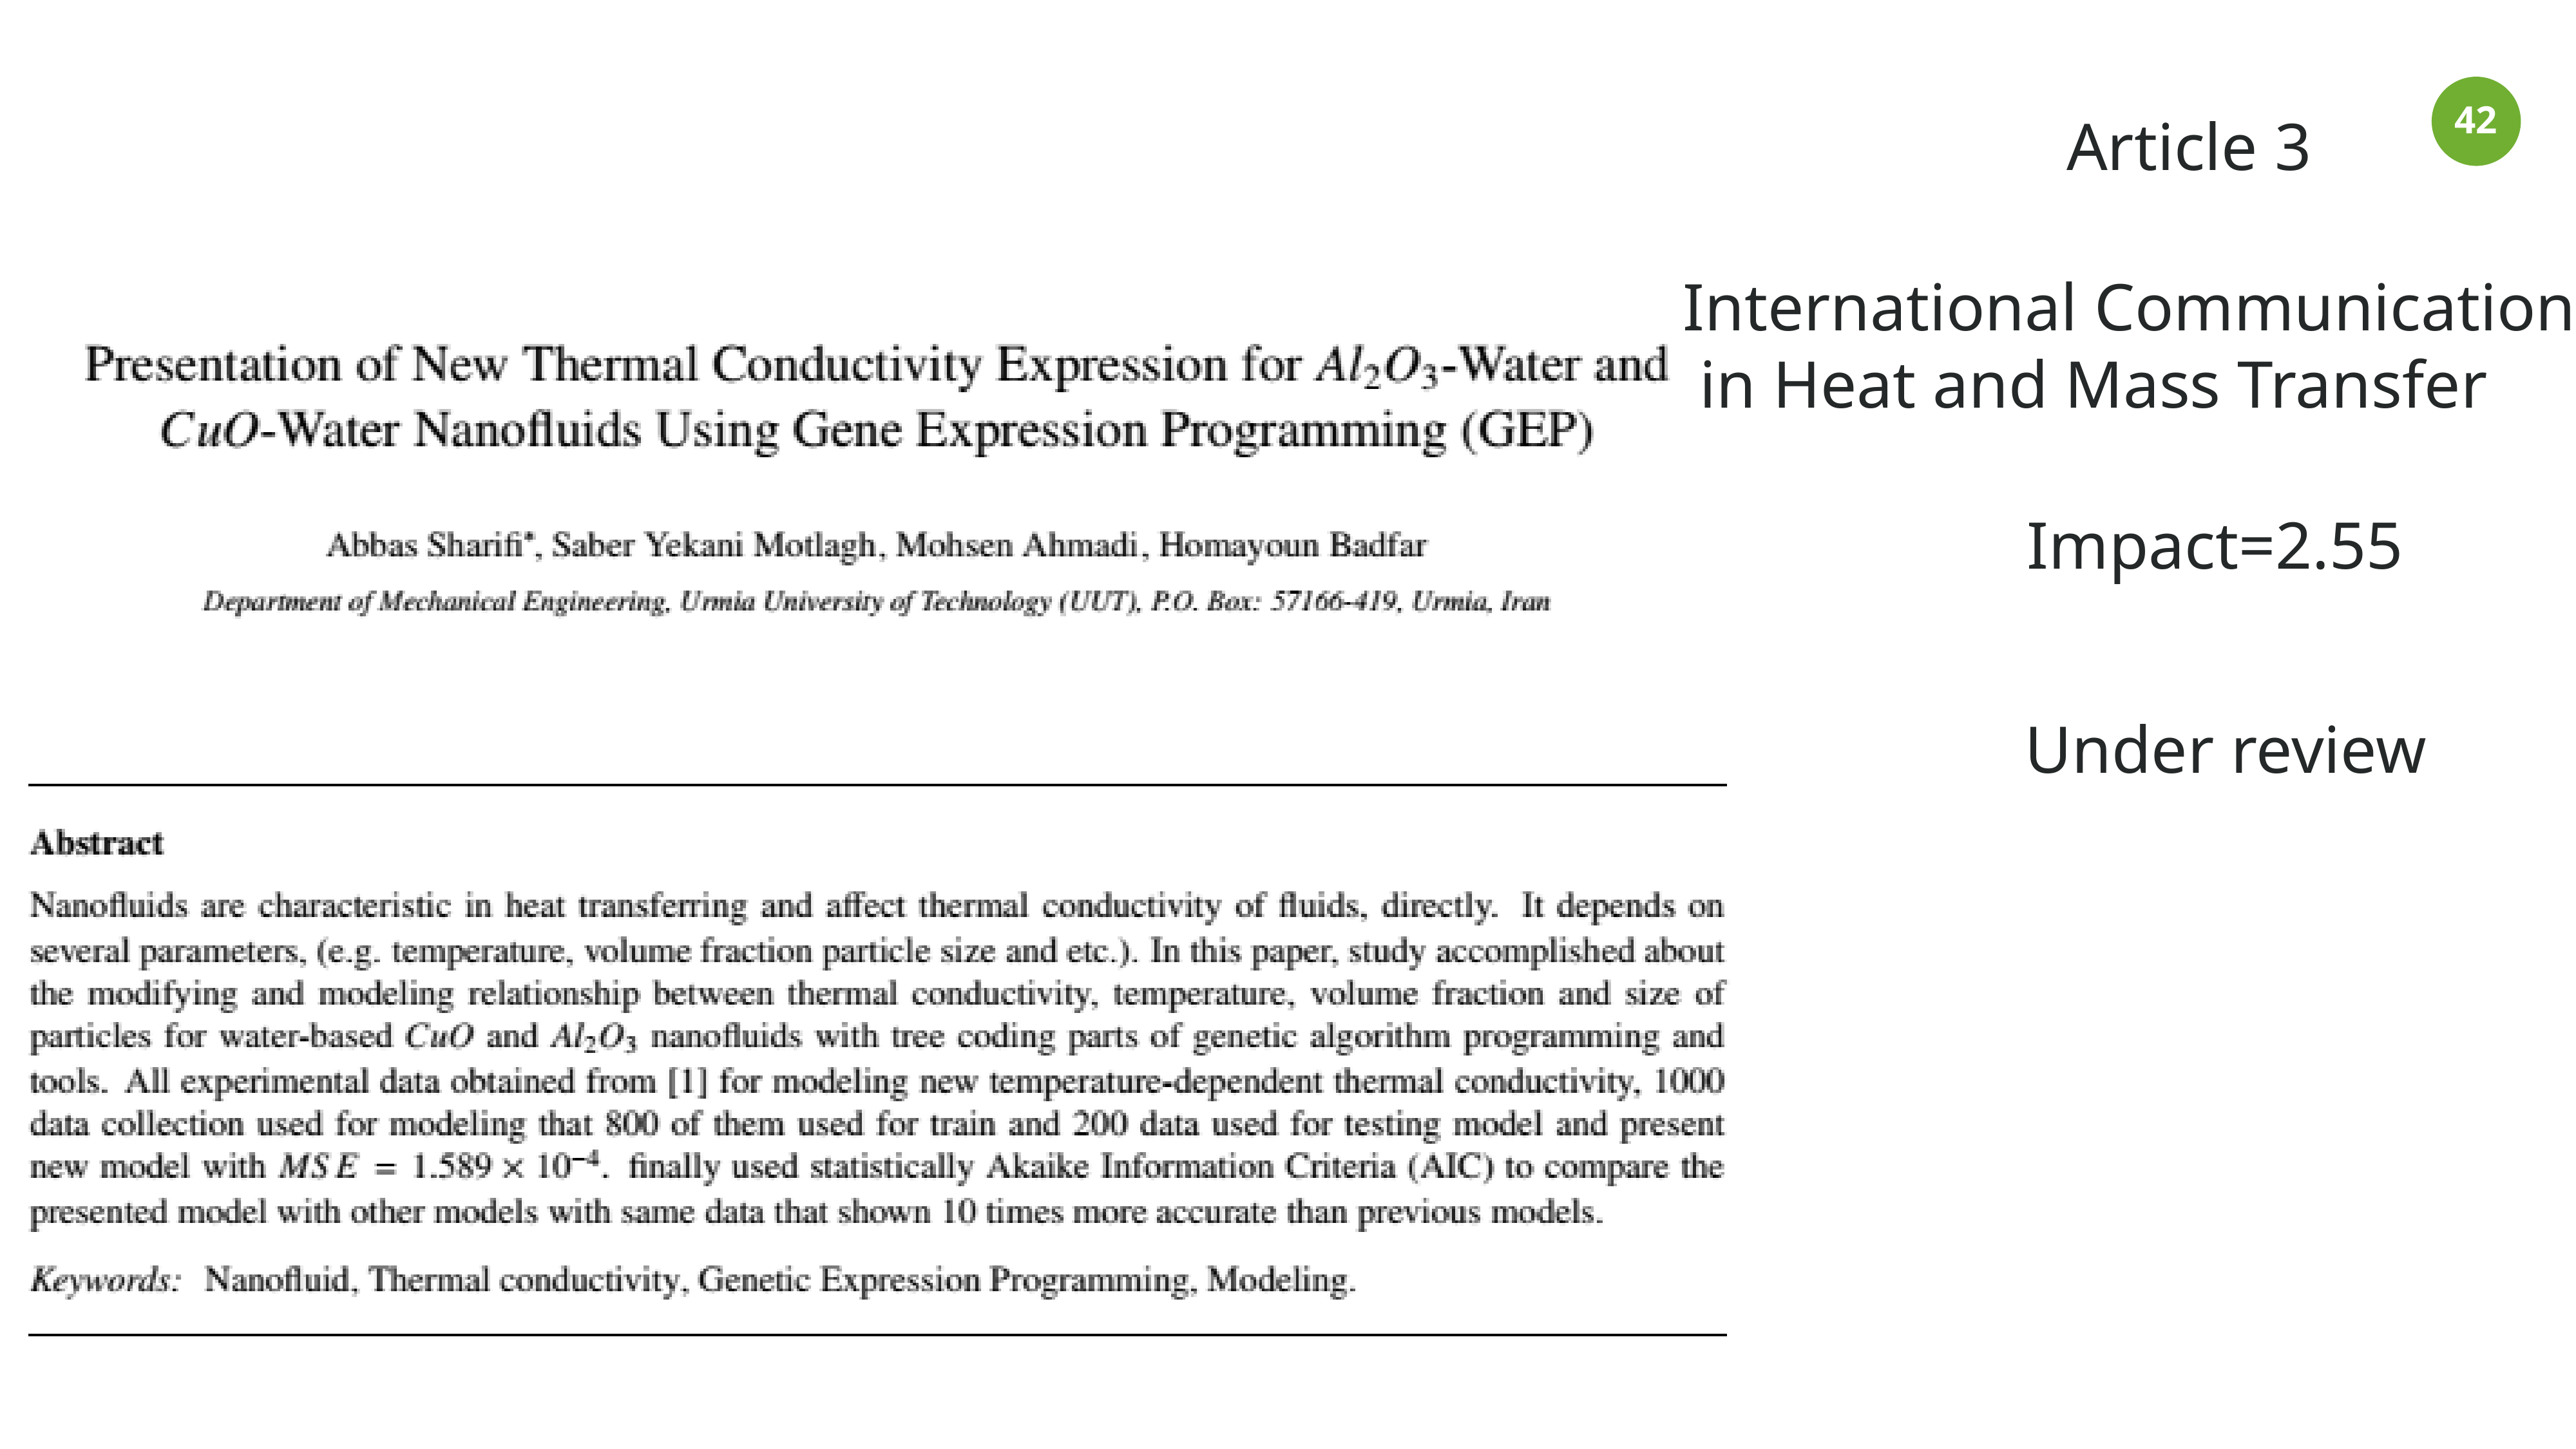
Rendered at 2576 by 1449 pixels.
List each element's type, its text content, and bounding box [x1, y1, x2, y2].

text_box Article 3 [2066, 105, 2312, 184]
picture [0, 270, 1750, 1365]
text_box Under review [2025, 708, 2427, 786]
text_box International Communications in Heat and Mass Transfer [1683, 266, 2576, 421]
text_box Impact=2.55 [2027, 504, 2404, 582]
